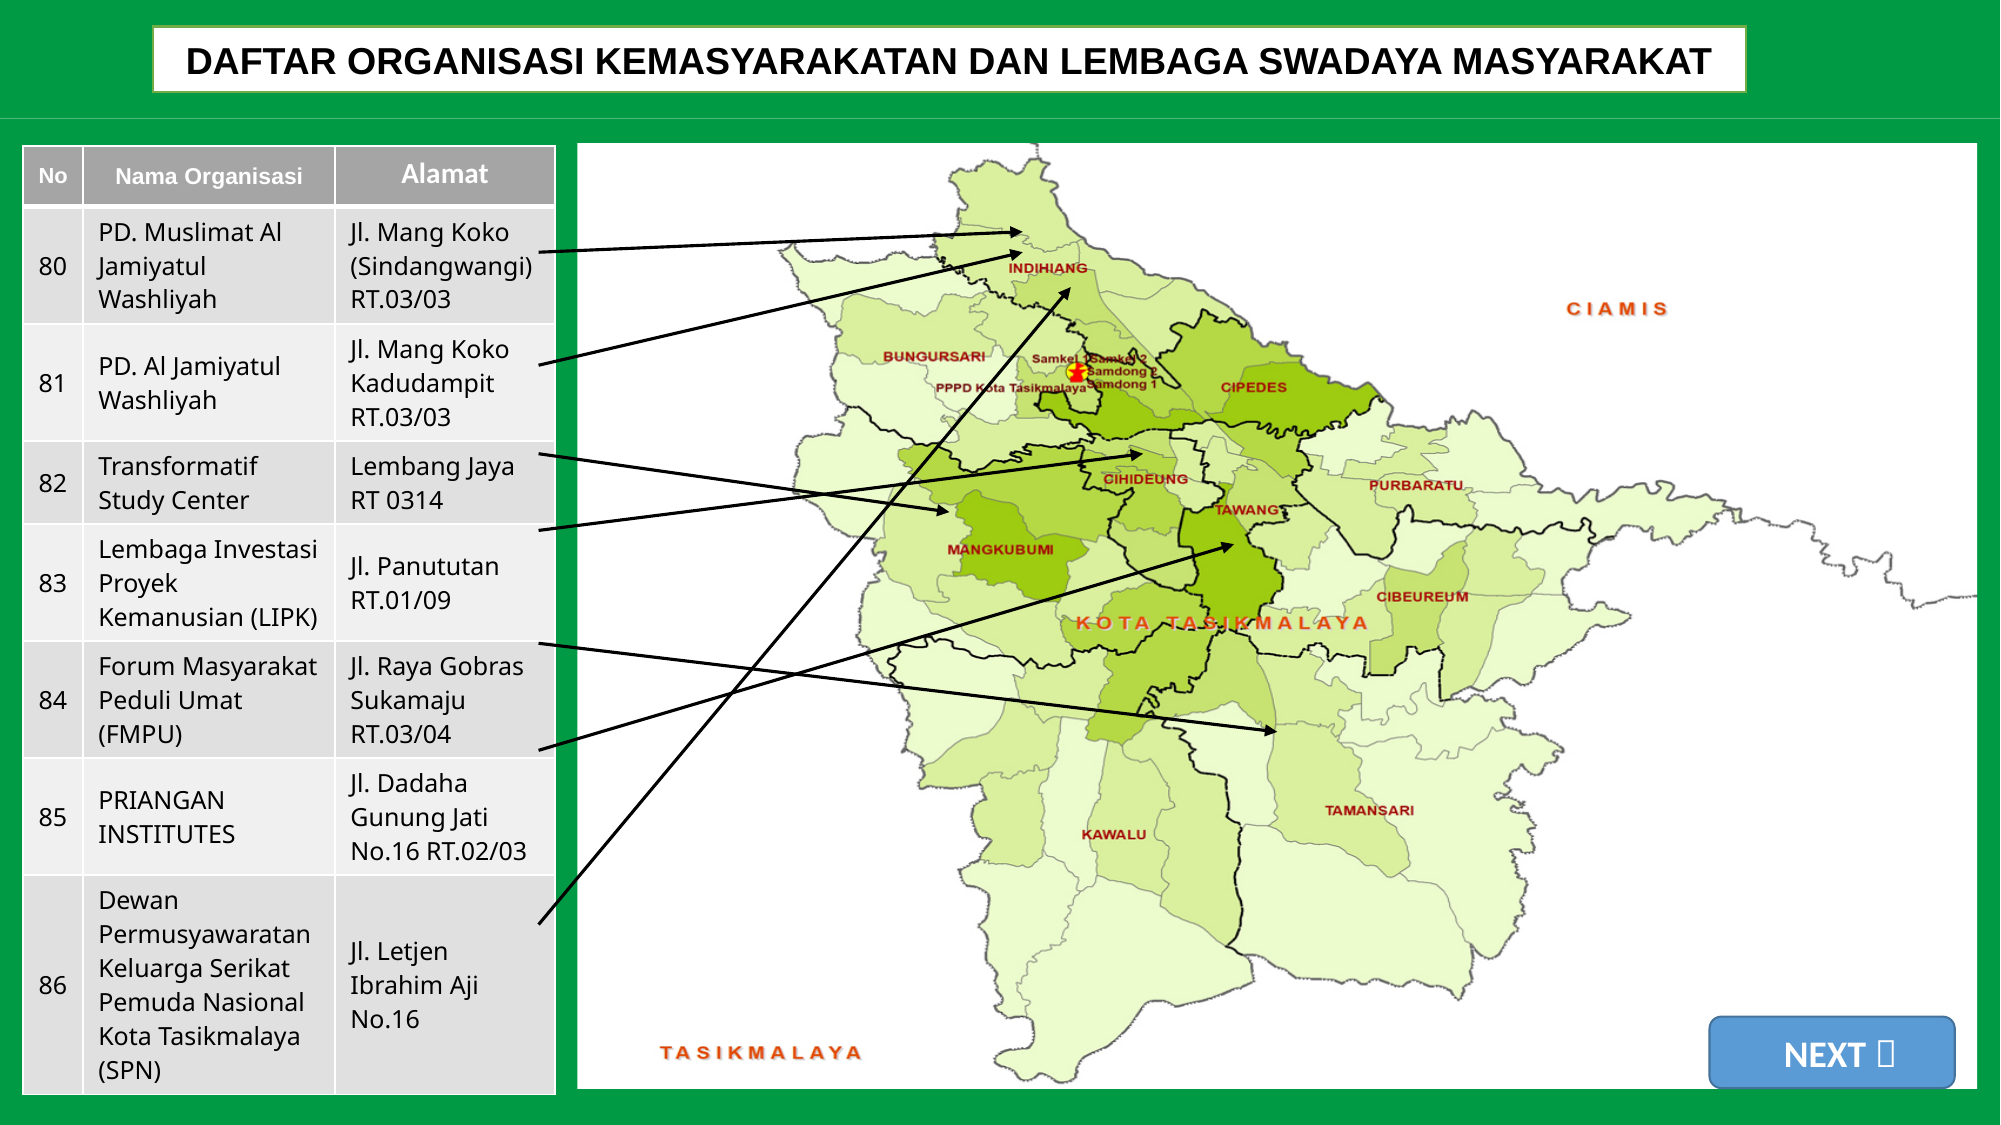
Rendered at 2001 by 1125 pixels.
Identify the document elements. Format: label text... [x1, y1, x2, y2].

table_cell 81 [24, 325, 82, 440]
table_cell Jl. Dadaha Gunung Jati No.16 RT.02/03 [336, 759, 538, 874]
table_cell 83 [24, 525, 82, 640]
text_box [1071, 544, 1234, 751]
table_cell PRIANGAN INSTITUTES [84, 759, 334, 874]
table_cell 80 [24, 209, 82, 323]
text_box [1234, 643, 1278, 732]
text_box [0, 118, 556, 1125]
table_cell 82 [24, 442, 82, 523]
table_cell Jl. Mang Koko Kadudampit RT.03/03 [336, 325, 538, 440]
table_cell Jl. Letjen Ibrahim Aji No.16 [336, 876, 554, 1094]
table_cell Transformatif Study Center [84, 442, 334, 523]
table_cell Lembang Jaya RT 0314 [336, 442, 538, 523]
table_cell Dewan Permusyawaratan Keluarga Serikat Pemuda Nasional Kota Tasikmalaya (SPN) [84, 876, 334, 1094]
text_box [538, 287, 1071, 925]
text_box [0, 0, 2000, 118]
text_box [556, 118, 2000, 1125]
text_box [538, 231, 1023, 252]
table_cell 86 [24, 876, 82, 1094]
table_cell Lembaga Investasi Proyek Kemanusian (LIPK) [84, 525, 334, 640]
table_cell 85 [24, 759, 82, 874]
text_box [1071, 453, 1144, 531]
table_header Alamat [336, 147, 554, 204]
table_cell 84 [24, 642, 82, 757]
picture [577, 143, 1978, 1089]
table_cell Jl. Raya Gobras Sukamaju RT.03/04 [336, 642, 538, 757]
table_cell PD. Muslimat Al Jamiyatul Washliyah [84, 209, 334, 323]
table_header Nama Organisasi [84, 147, 334, 204]
table_header No [24, 147, 82, 204]
text_box DAFTAR ORGANISASI KEMASYARAKATAN DAN LEMBAGA SWADAYA MASYARAKAT [152, 25, 1747, 93]
table_cell Forum Masyarakat Peduli Umat (FMPU) [84, 642, 334, 757]
table_cell Jl. Panututan RT.01/09 [336, 525, 538, 640]
table_cell Jl. Mang Koko (Sindangwangi) RT.03/03 [336, 209, 554, 323]
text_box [538, 252, 1023, 287]
table_cell PD. Al Jamiyatul Washliyah [84, 325, 334, 440]
